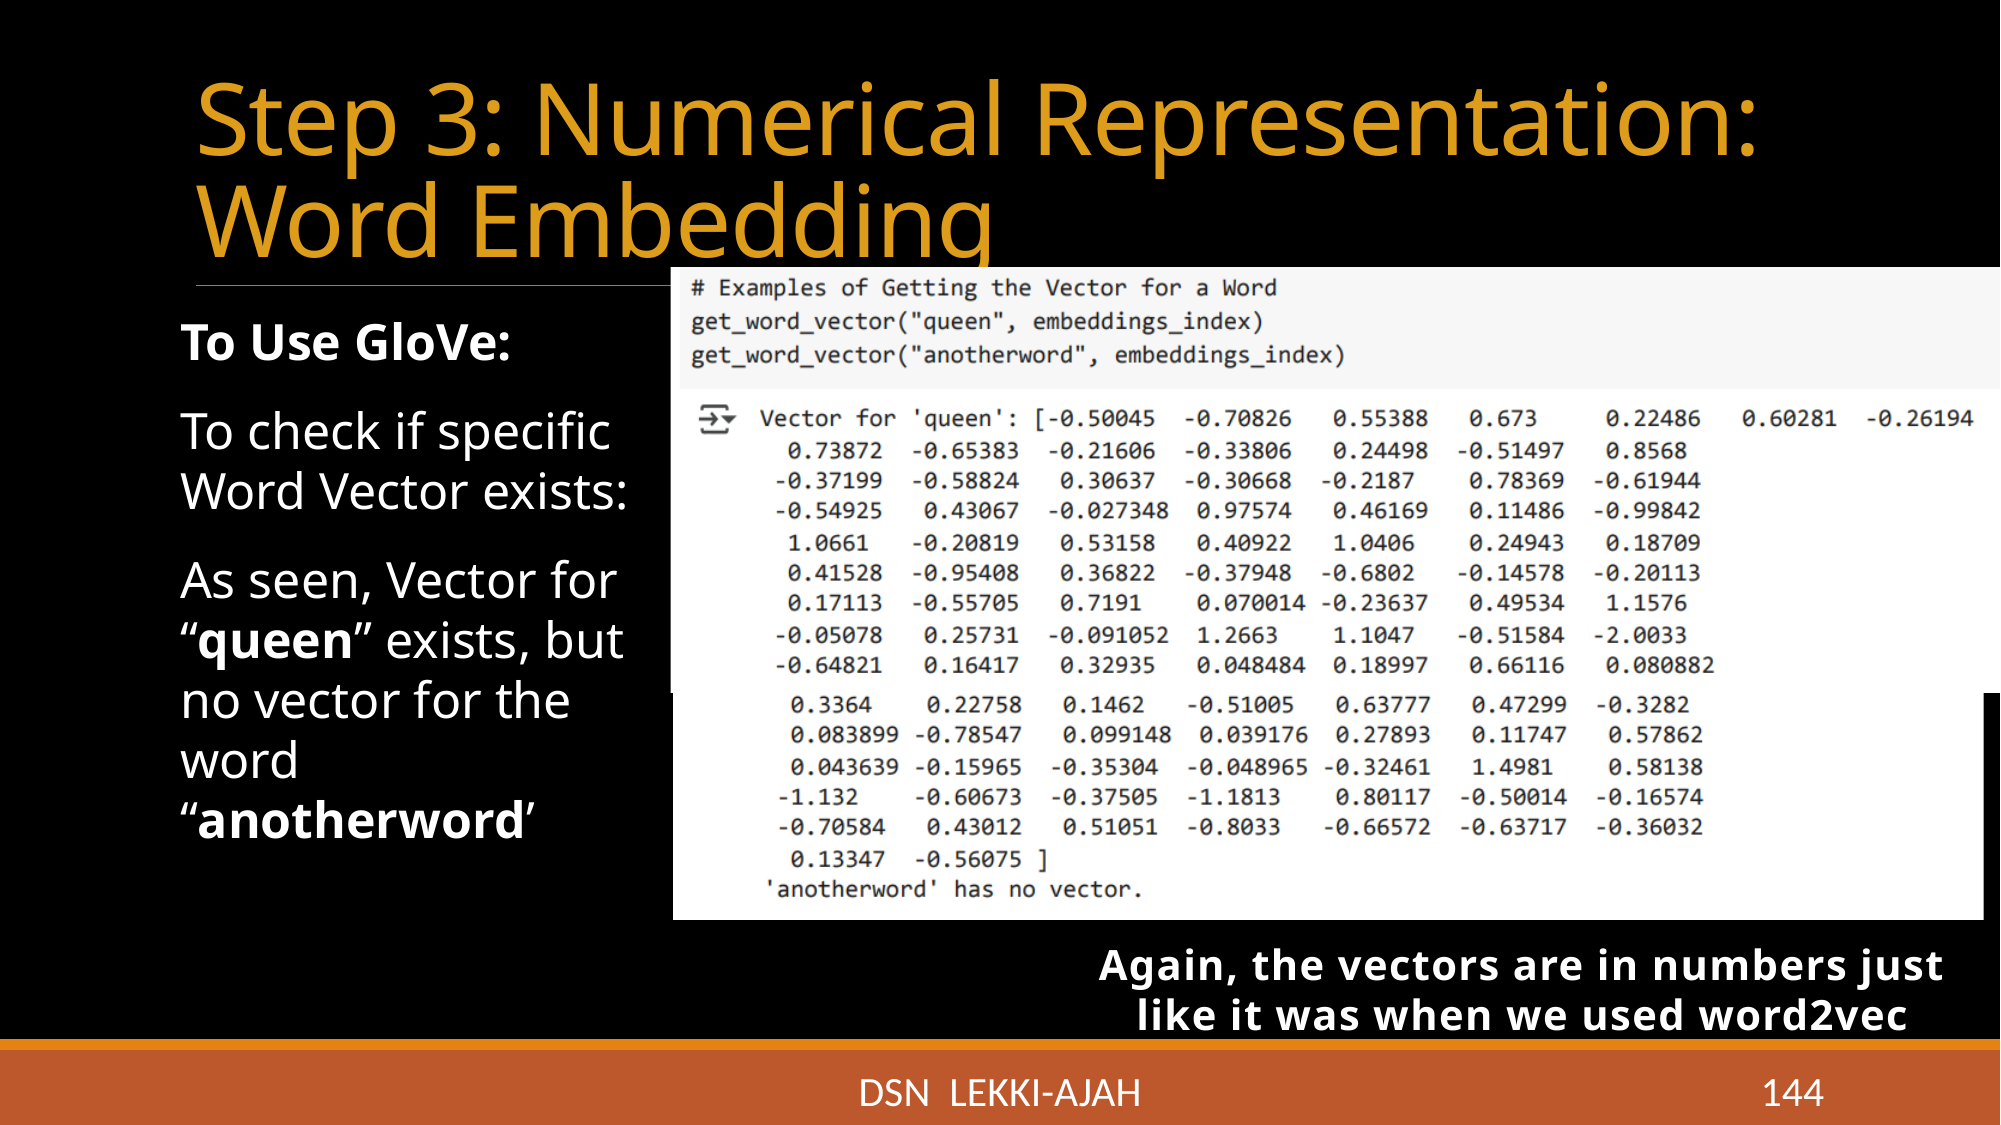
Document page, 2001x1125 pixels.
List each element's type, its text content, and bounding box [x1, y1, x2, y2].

text_box [277, 919, 933, 1054]
picture [670, 266, 2000, 920]
text_box Again, the vectors are in numbers just like it was when we used word2vec [1063, 931, 1982, 1047]
slide_number 144 [1624, 1059, 1840, 1120]
title Step 3: Numerical Representation: Word Embedding [180, 47, 1830, 285]
list To Use GloVe: To check if specific Word Vector exists: As seen, Vector for “queen” exists, but no vector for the word “anotherword’ [180, 302, 662, 1054]
footer DSN LEKKI-AJAH [604, 1059, 1396, 1120]
